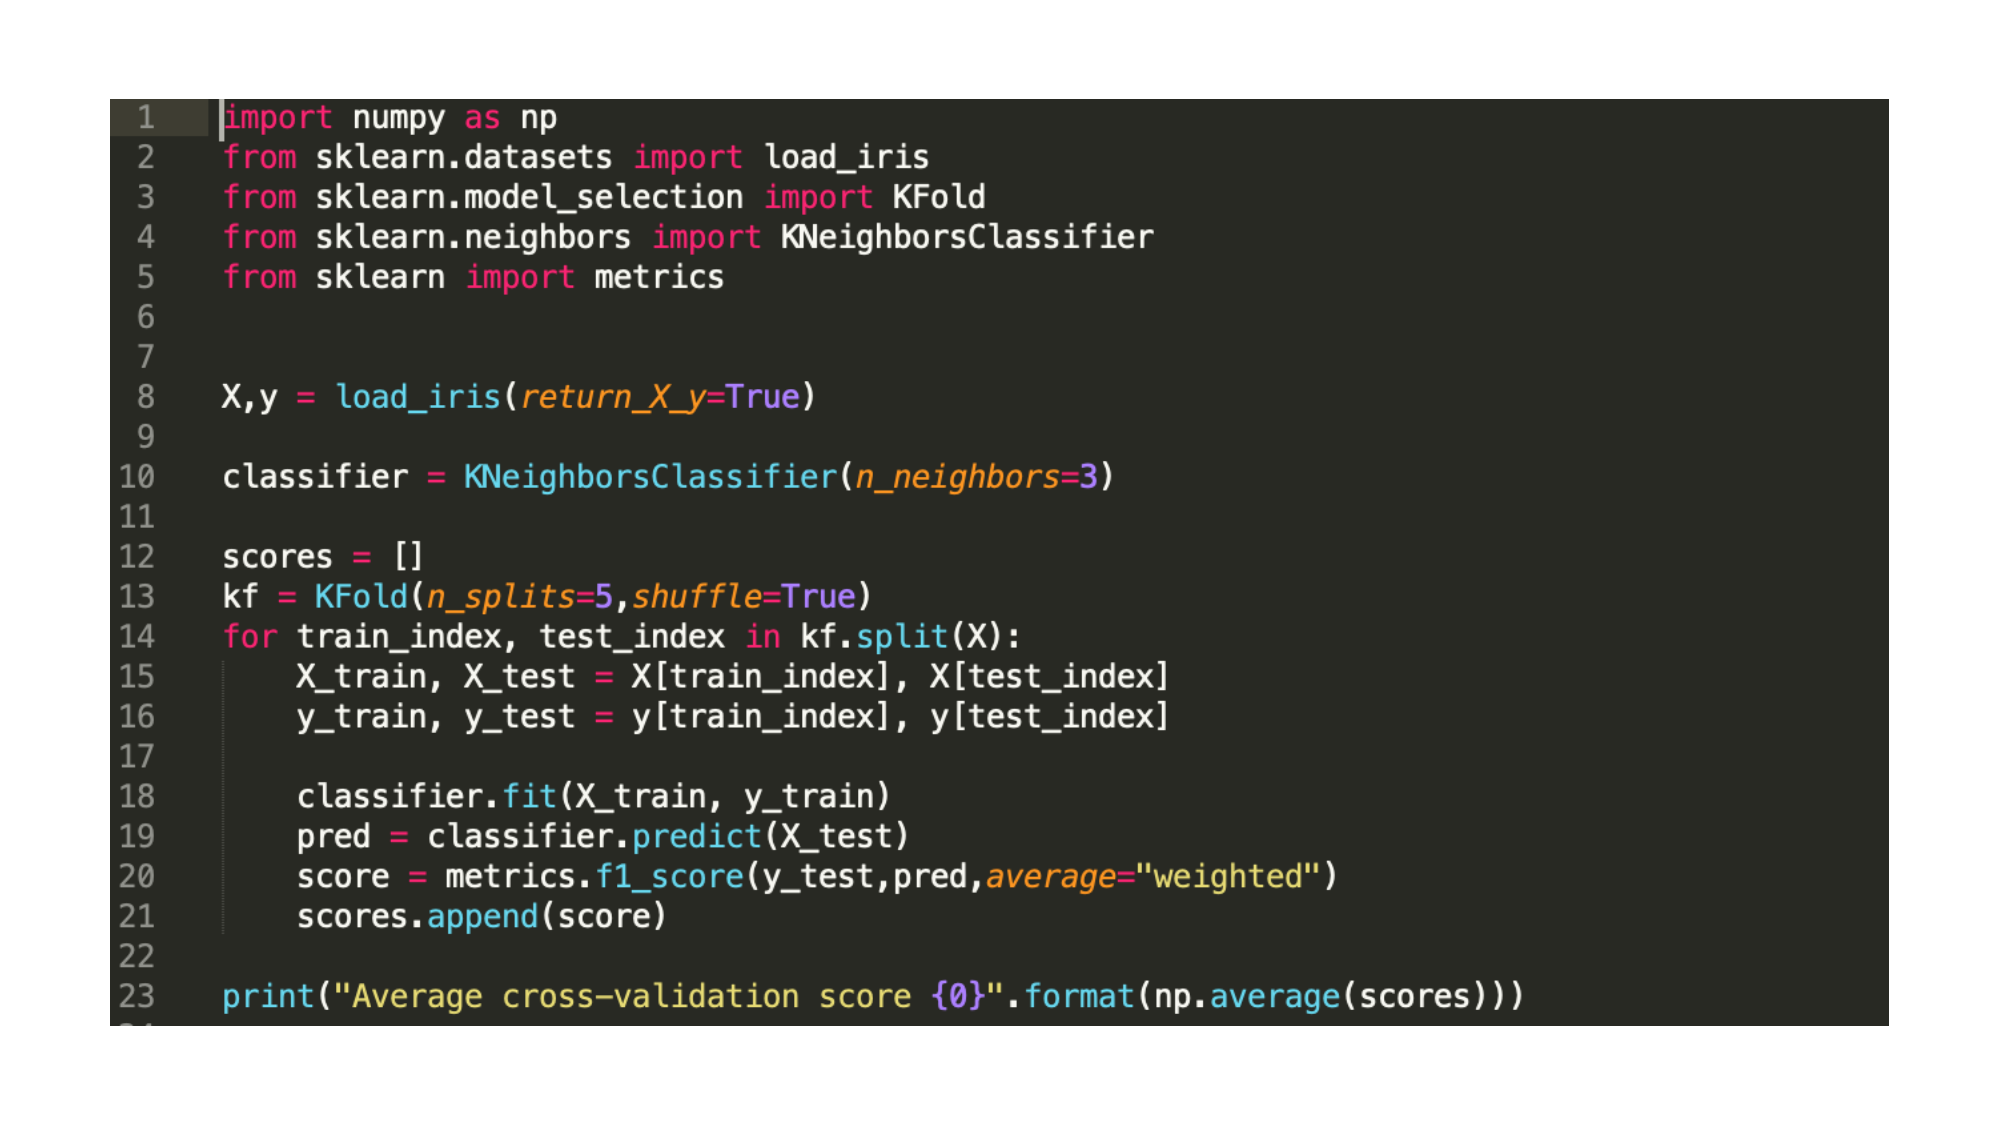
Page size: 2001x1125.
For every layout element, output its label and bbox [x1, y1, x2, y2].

picture [110, 99, 1889, 1026]
